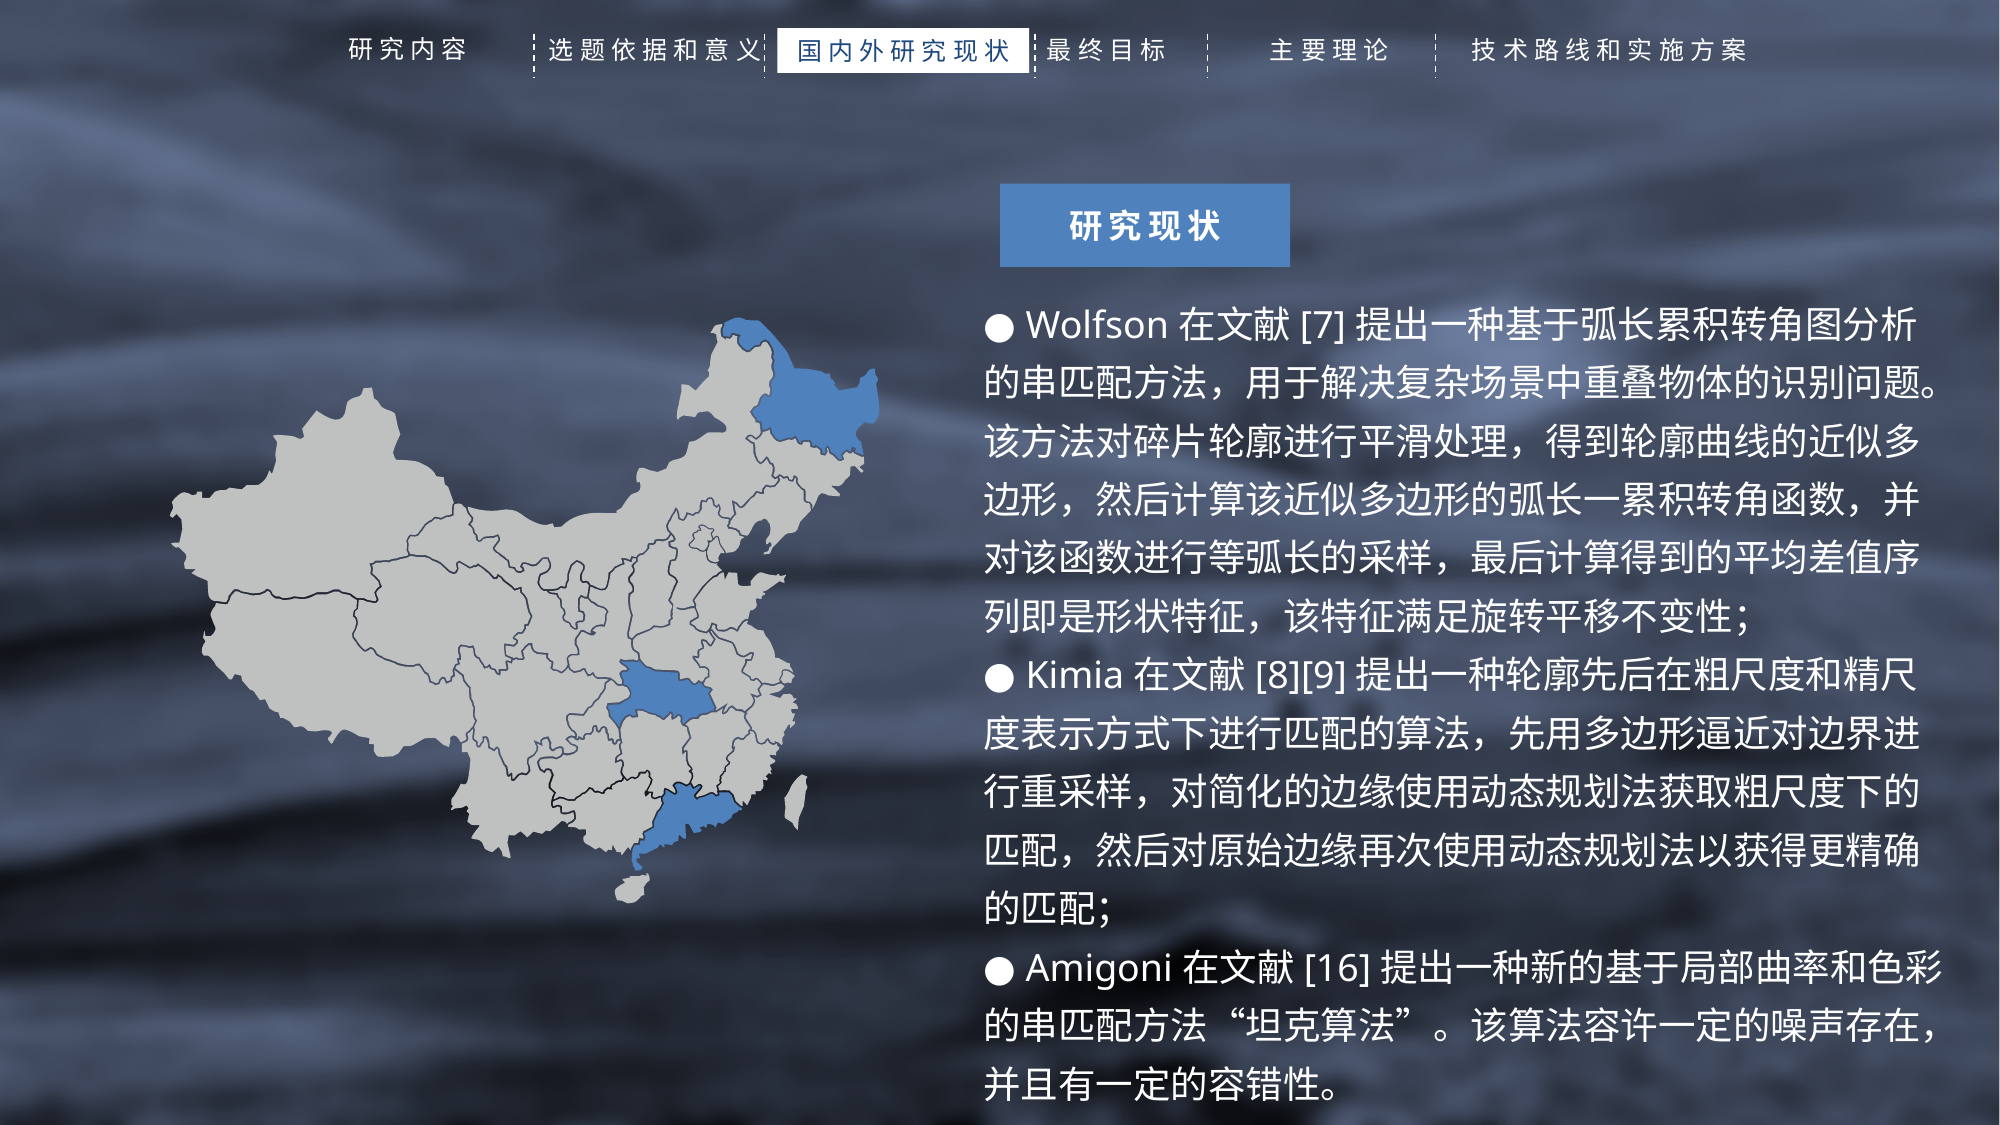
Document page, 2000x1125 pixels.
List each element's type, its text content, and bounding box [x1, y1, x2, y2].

text_box 选题依据和意义 [539, 27, 786, 73]
text_box 技术路线和实施方案 [1446, 27, 1773, 73]
text_box 主要理论 [1223, 27, 1436, 73]
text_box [169, 316, 880, 904]
text_box 研究内容 [271, 26, 545, 72]
text_box ● Wolfson在文献[7]提出一种基于弧长累积转角图分析的串匹配方法，用于解决复杂场景中重叠物体的识别问题。该方法对碎片轮廓进行平滑处理，得到轮廓曲线的近似多边形，然后计算该近似多边形的弧长一累积转角函数，并对该函数进行等弧长的采样，最后计算得到的平均差值序列即是形状特征，该特征满足旋转平移不变性； ● Kimia在文献[8][9]提出一种轮廓先后在粗尺度和精尺度表示方式下进行匹配的算法，先用多边形逼近对边界进行重采样，对简化的边缘使用动态规划法获取粗尺度下的匹配，然后对原始边缘再次使用动态规划法以获得更精确的匹配； ● Amigoni在文献[16]提出一种新的基于局部曲率和色彩的串匹配方法“坦克算法”。该算法容许一定的噪声存在，并且有一定的容错性。 [968, 279, 1969, 1114]
text_box 国内外研究现状 [777, 28, 1030, 73]
text_box 最终目标 [999, 27, 1213, 73]
text_box 研究现状 [998, 182, 1292, 269]
